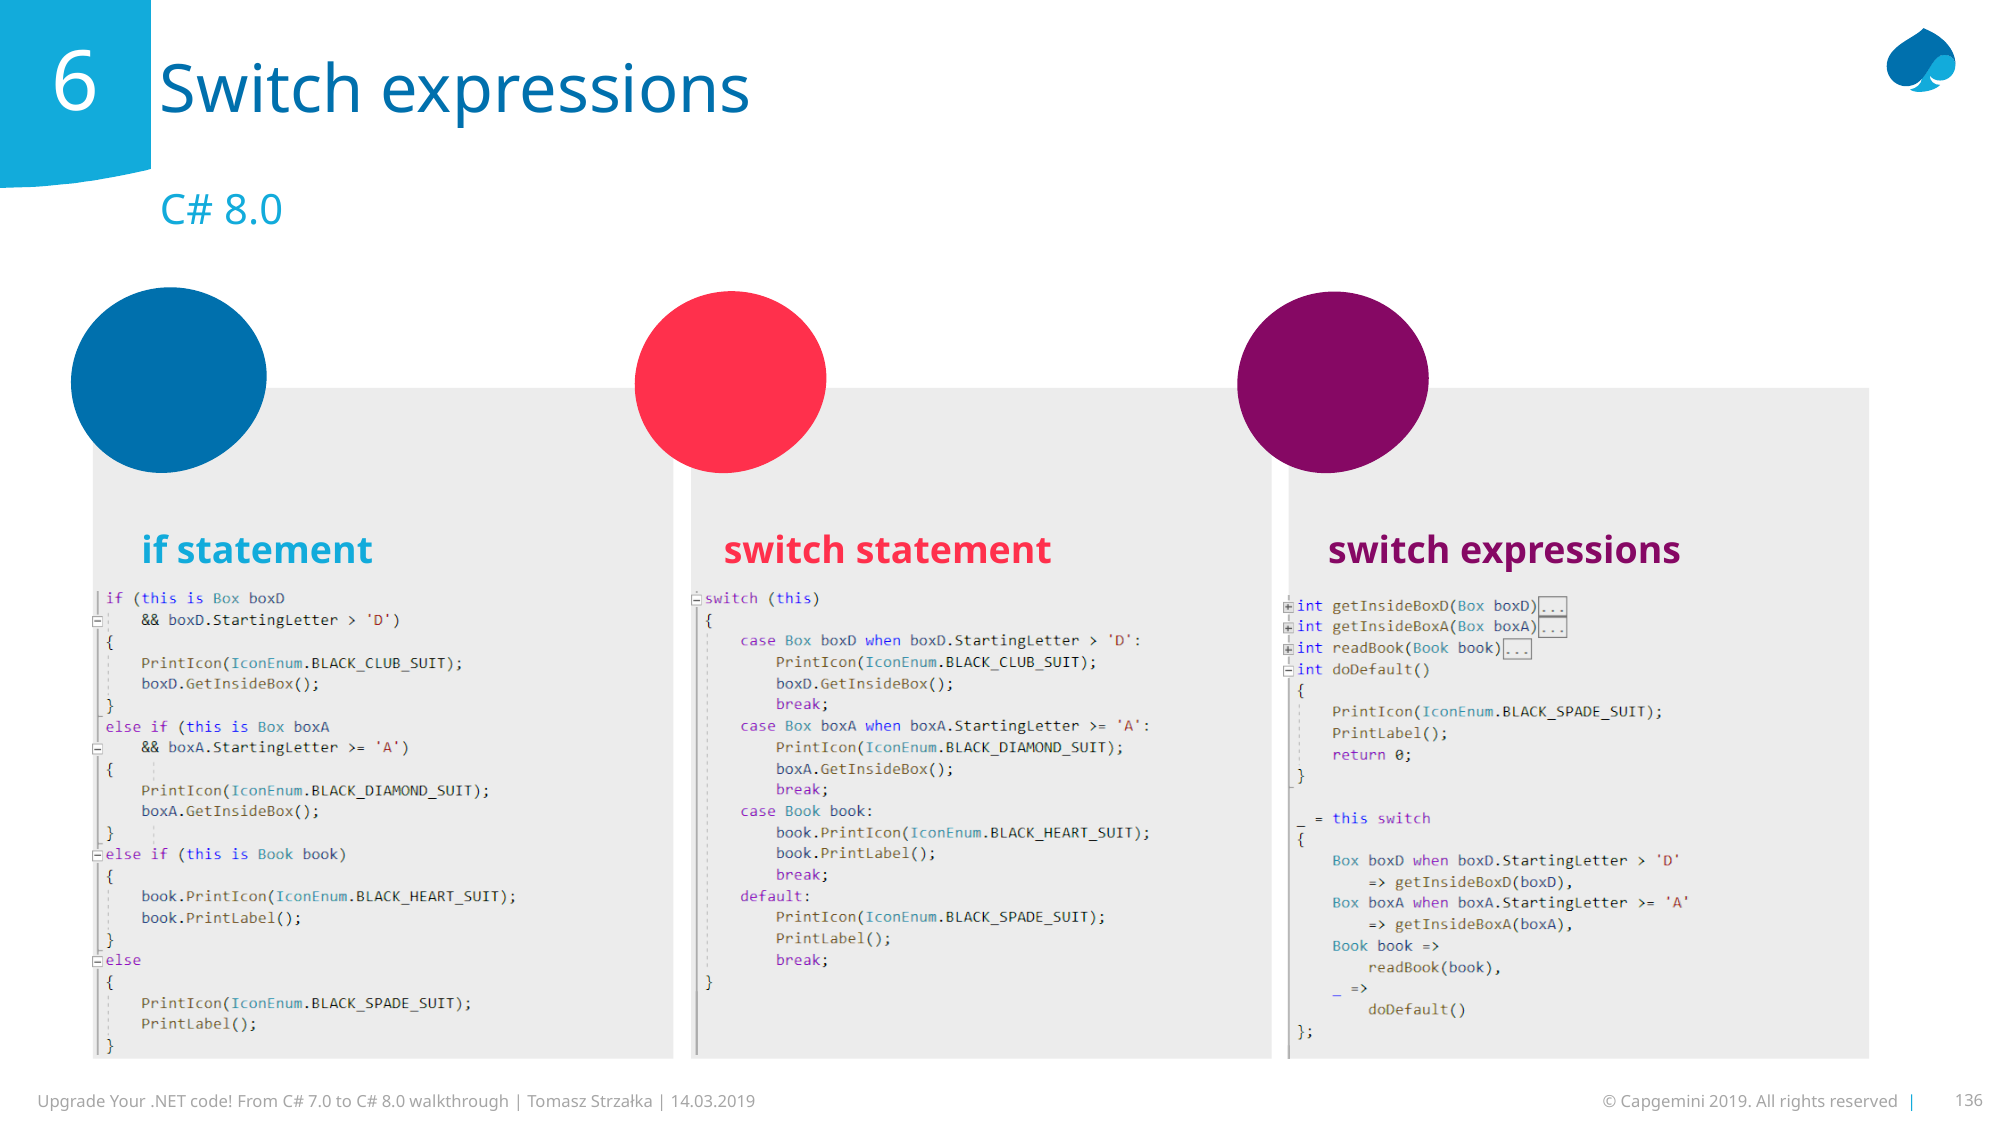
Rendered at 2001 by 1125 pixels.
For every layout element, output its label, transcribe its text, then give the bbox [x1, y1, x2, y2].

text_box [1237, 291, 1429, 474]
text_box [634, 291, 827, 474]
picture [1283, 595, 1743, 1059]
text_box switch statement [723, 498, 1155, 605]
text_box if statement [141, 498, 516, 591]
text_box [70, 287, 267, 473]
text_box switch expressions [1328, 498, 1780, 605]
text_box [92, 387, 674, 1060]
text_box [1288, 387, 1870, 1060]
list 6 [0, 7, 150, 158]
title Switch expressions [159, 0, 1863, 182]
list C# 8.0 [159, 188, 1955, 272]
picture [691, 591, 1150, 1055]
picture [92, 591, 552, 1055]
text_box [690, 387, 1273, 1060]
